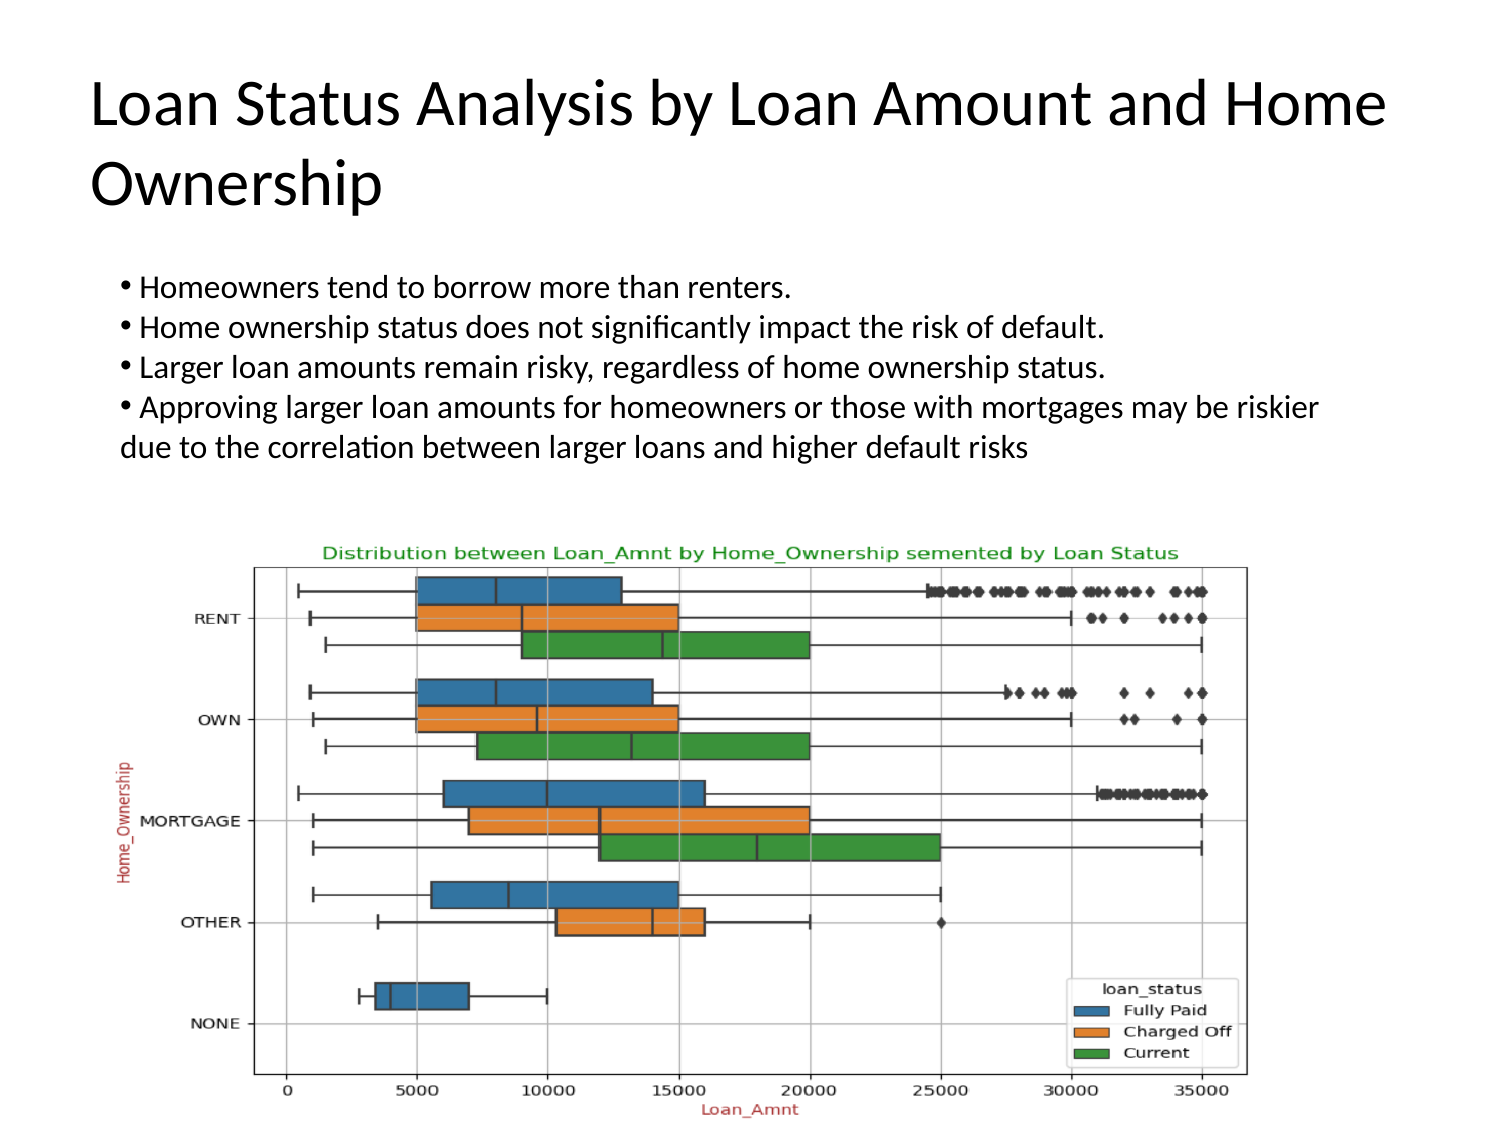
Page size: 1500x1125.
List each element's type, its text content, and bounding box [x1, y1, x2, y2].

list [105, 538, 1258, 1125]
text_box Homeowners tend to borrow more than renters. Home ownership status does not significantly impact the risk of default. Larger loan amounts remain risky, regardless of home ownership status. Approving larger loan amounts for homeowners or those with mortgages may be riskier due to the correlation between larger loans and higher default risks [105, 257, 1383, 473]
title Loan Status Analysis by Loan Amount and Home Ownership [75, 45, 1425, 233]
